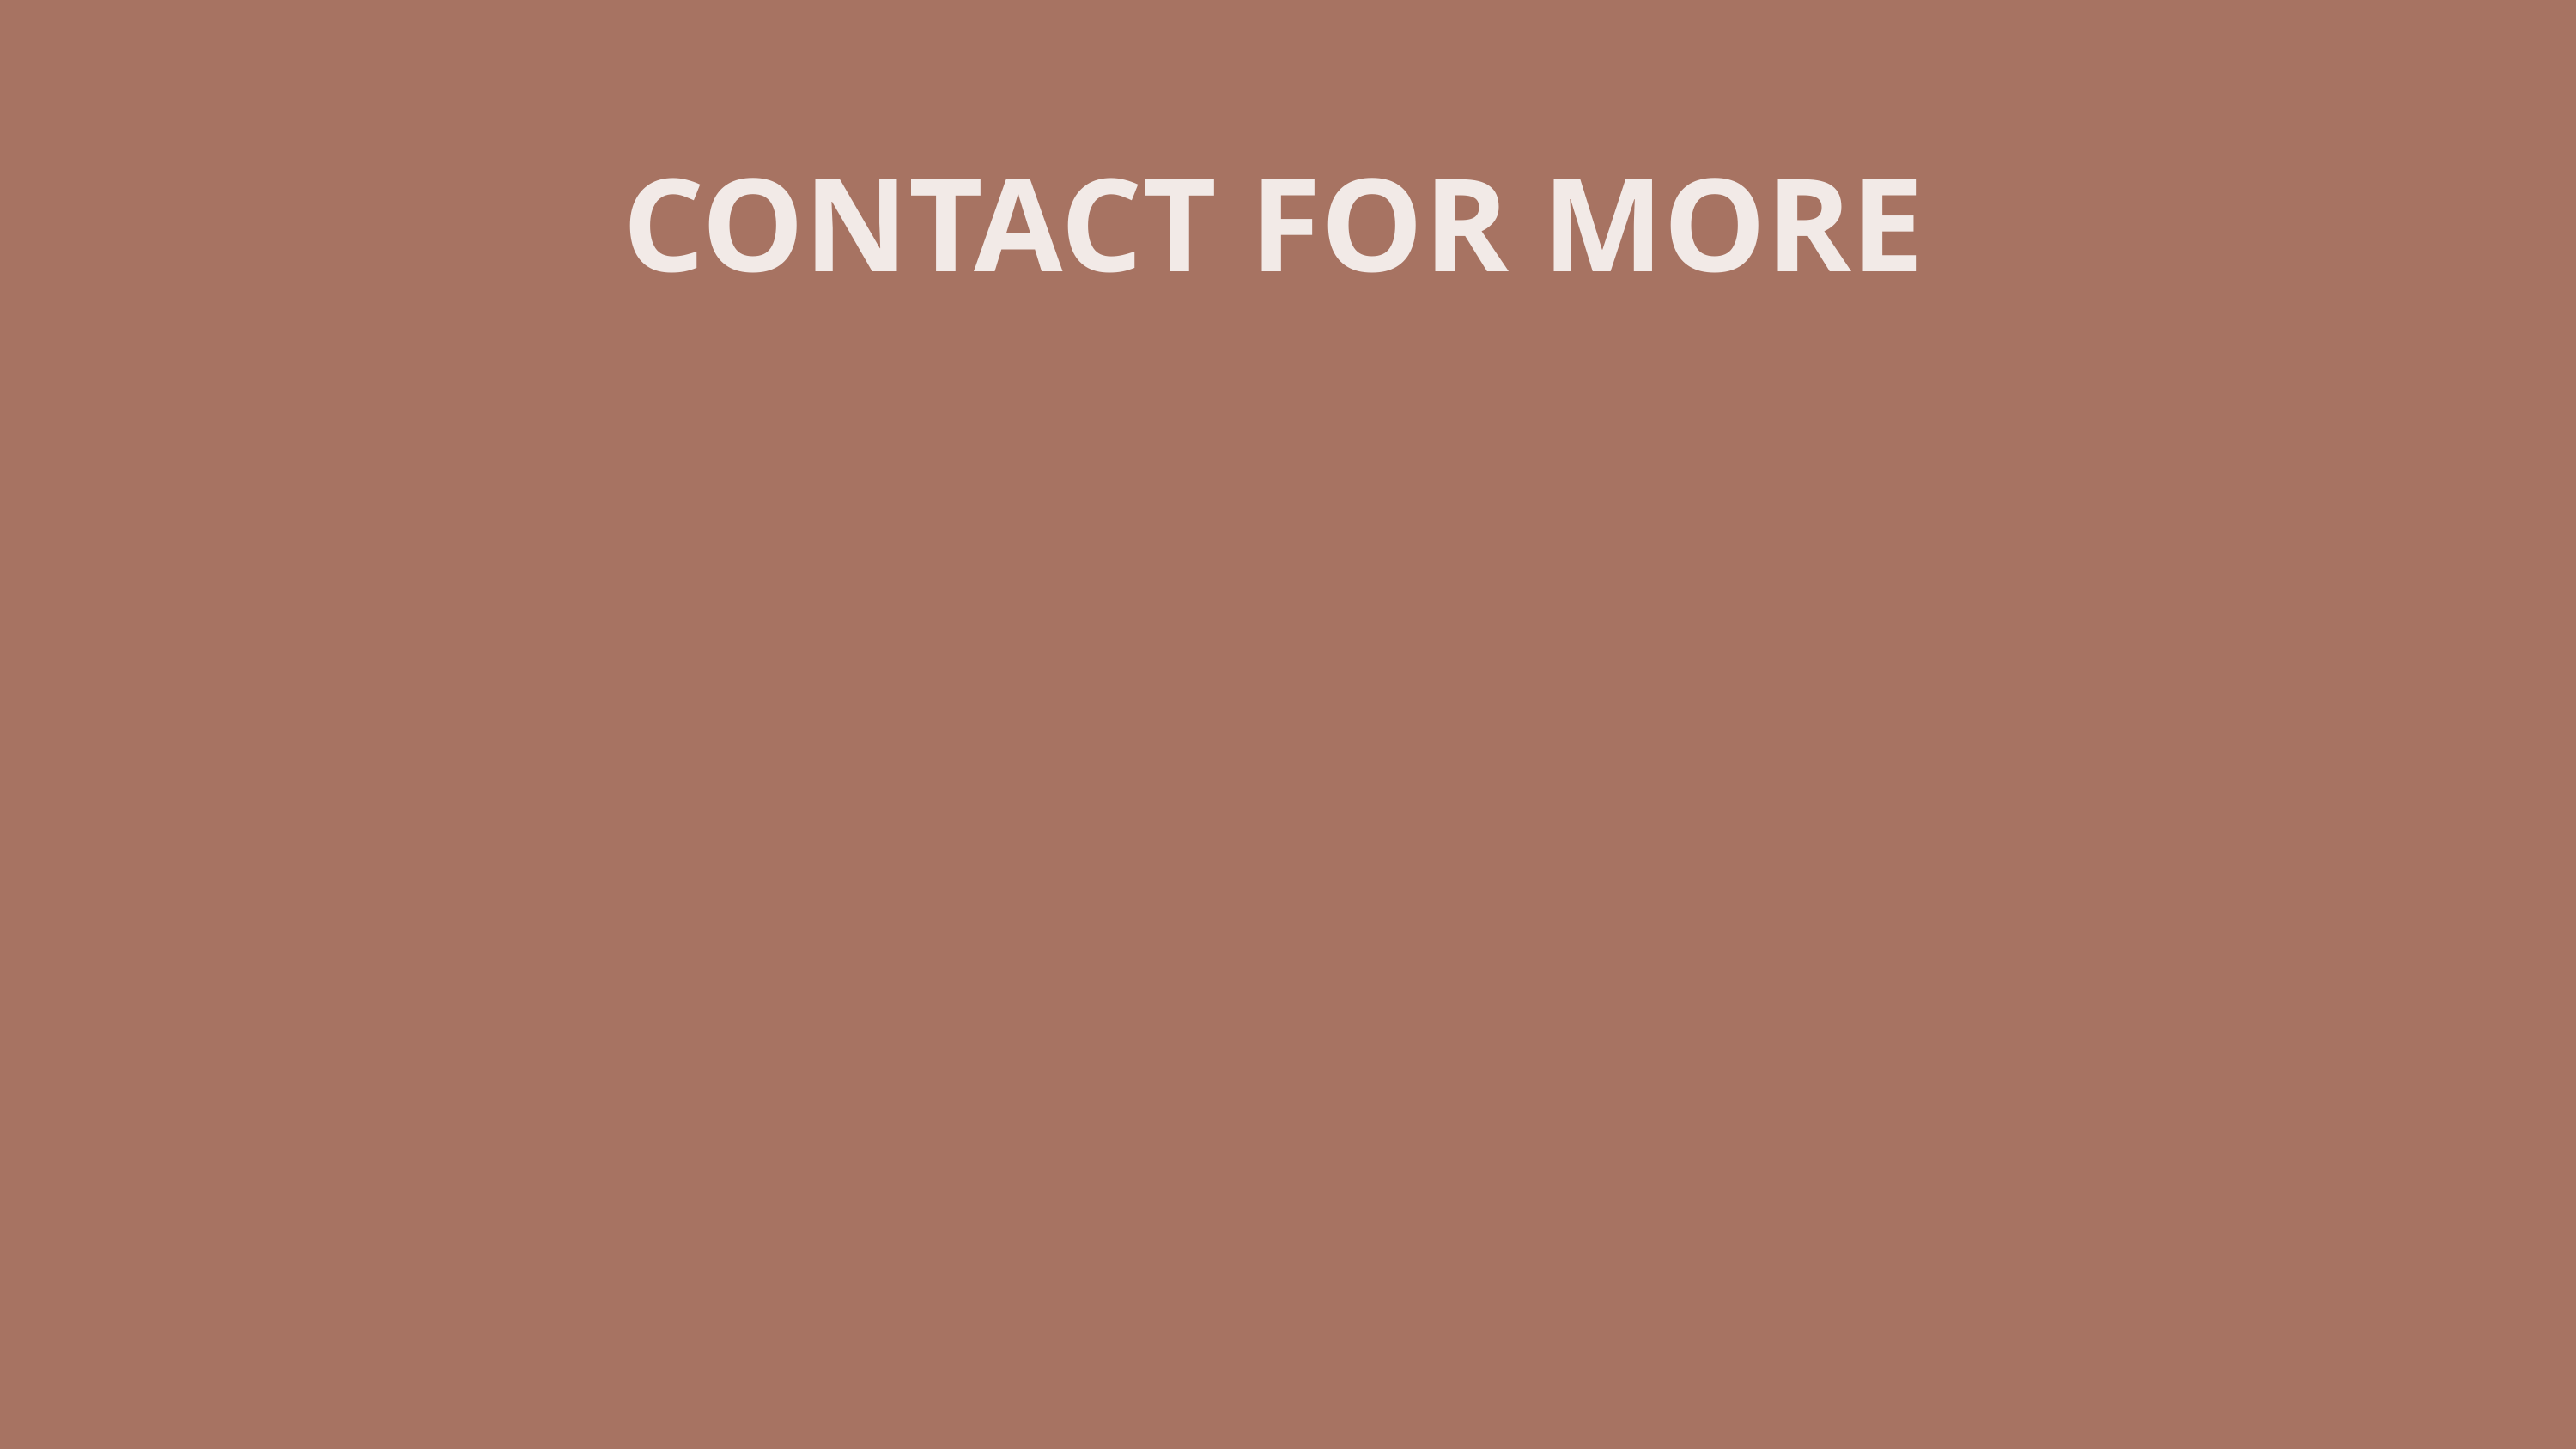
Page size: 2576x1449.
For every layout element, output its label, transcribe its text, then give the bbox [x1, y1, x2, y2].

text_box CONTACT FOR MORE [622, 155, 2037, 298]
